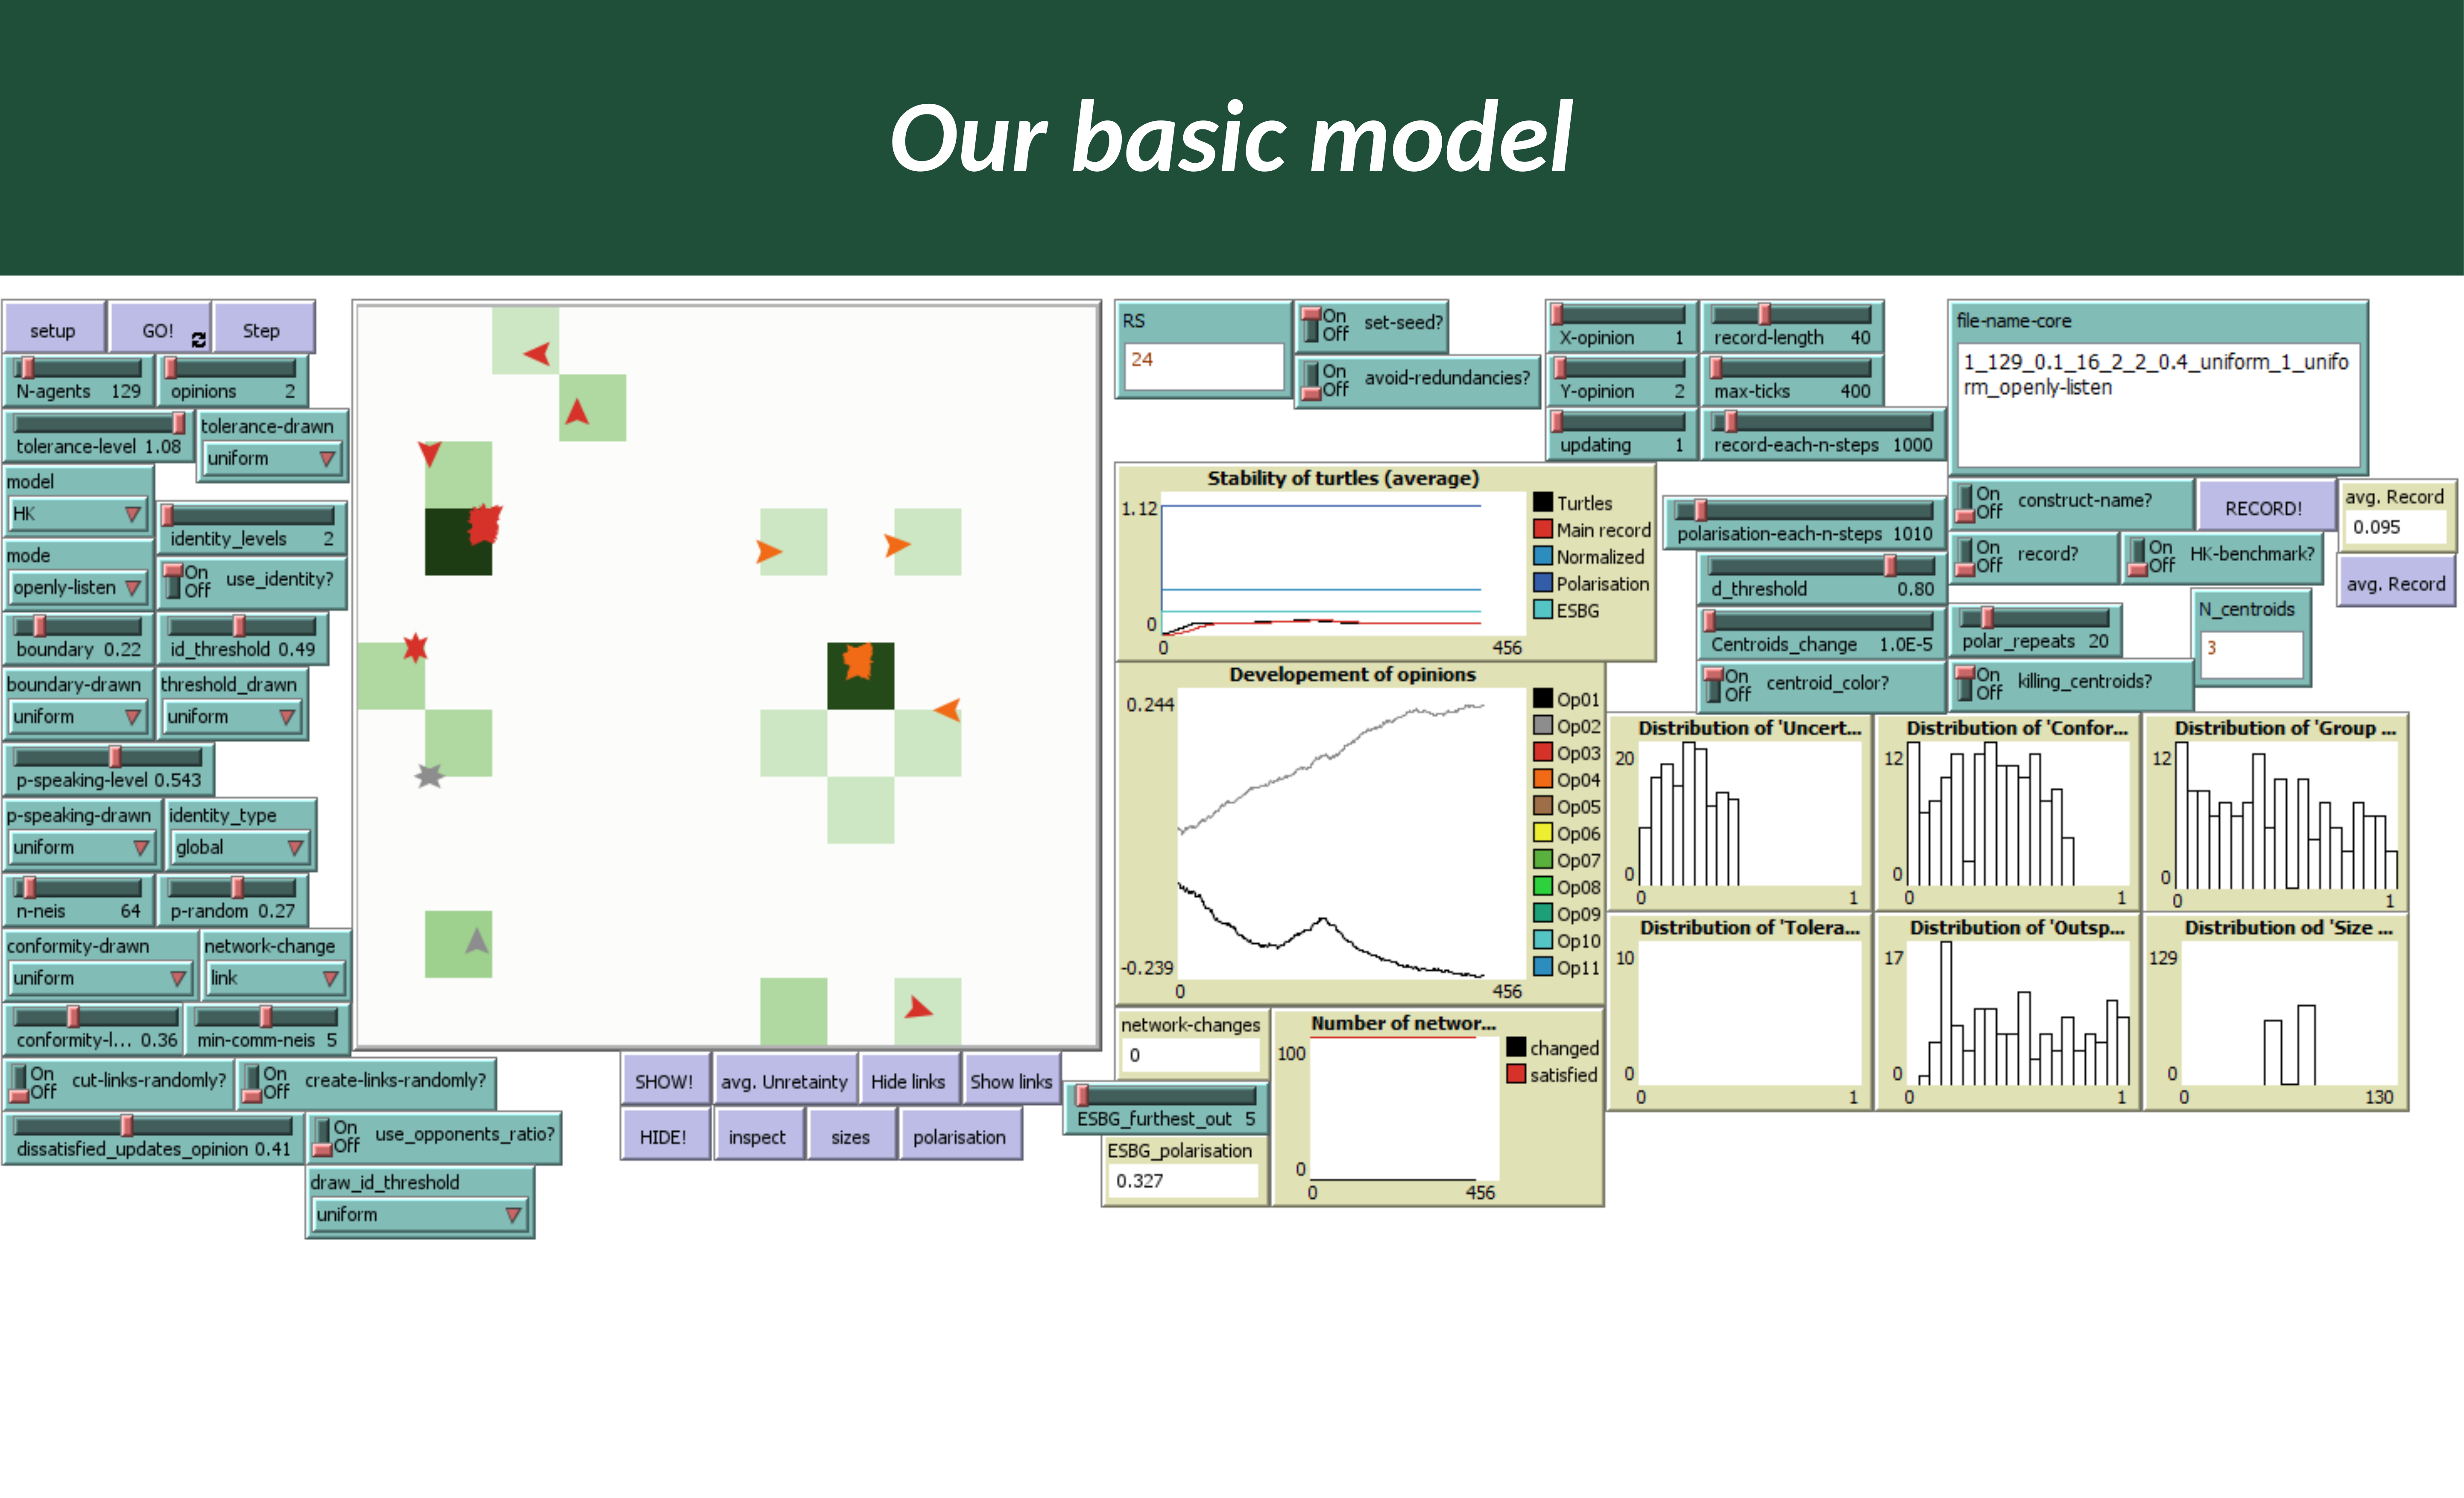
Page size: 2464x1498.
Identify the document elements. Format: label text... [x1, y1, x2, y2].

text_box Our basic model [0, 0, 2464, 276]
picture [0, 284, 2464, 1242]
